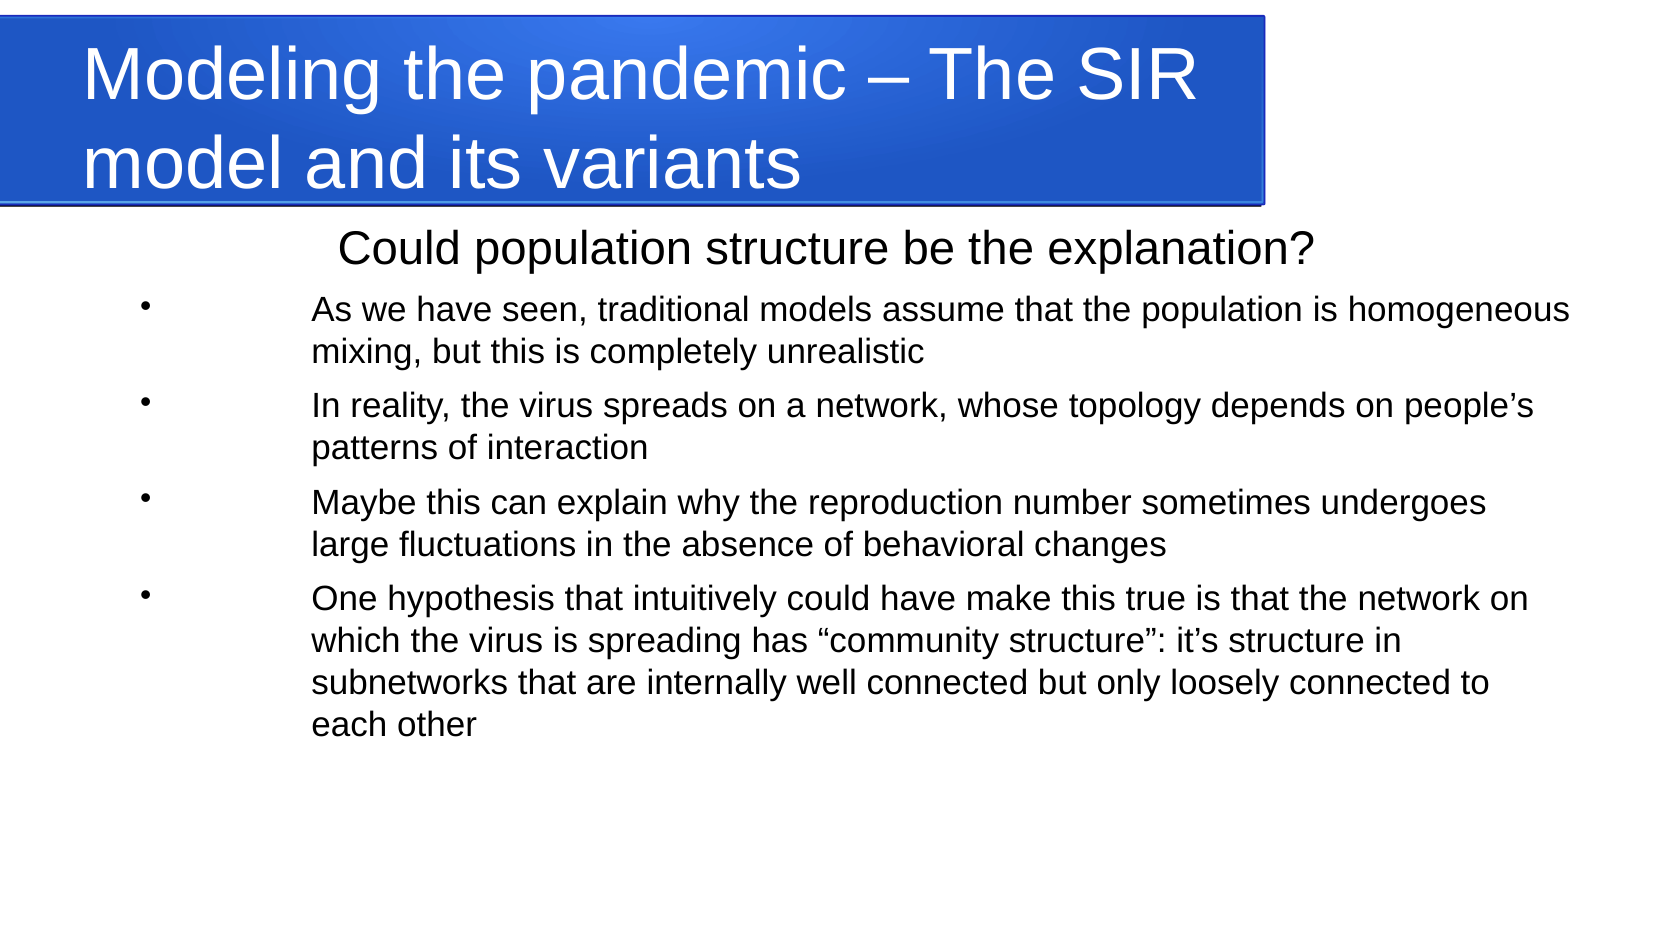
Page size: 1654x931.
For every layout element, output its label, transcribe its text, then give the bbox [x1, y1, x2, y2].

picture [0, 13, 1269, 211]
text_box Could population structure be the explanation? As we have seen, traditional models assume that the population is homogeneous mixing, but this is completely unrealistic In reality, the virus spreads on a network, whose topology depends on people’s patterns of interaction Maybe this can explain why the reproduction number sometimes undergoes large fluctuations in the absence of behavioral changes One hypothesis that intuitively could have make this true is that the network on which the virus is spreading has “community structure”: it’s structure in subnetworks that are internally well connected but only loosely connected to each other [82, 217, 1571, 757]
text_box Modeling the pandemic – The SIR model and its variants [82, 26, 1260, 204]
